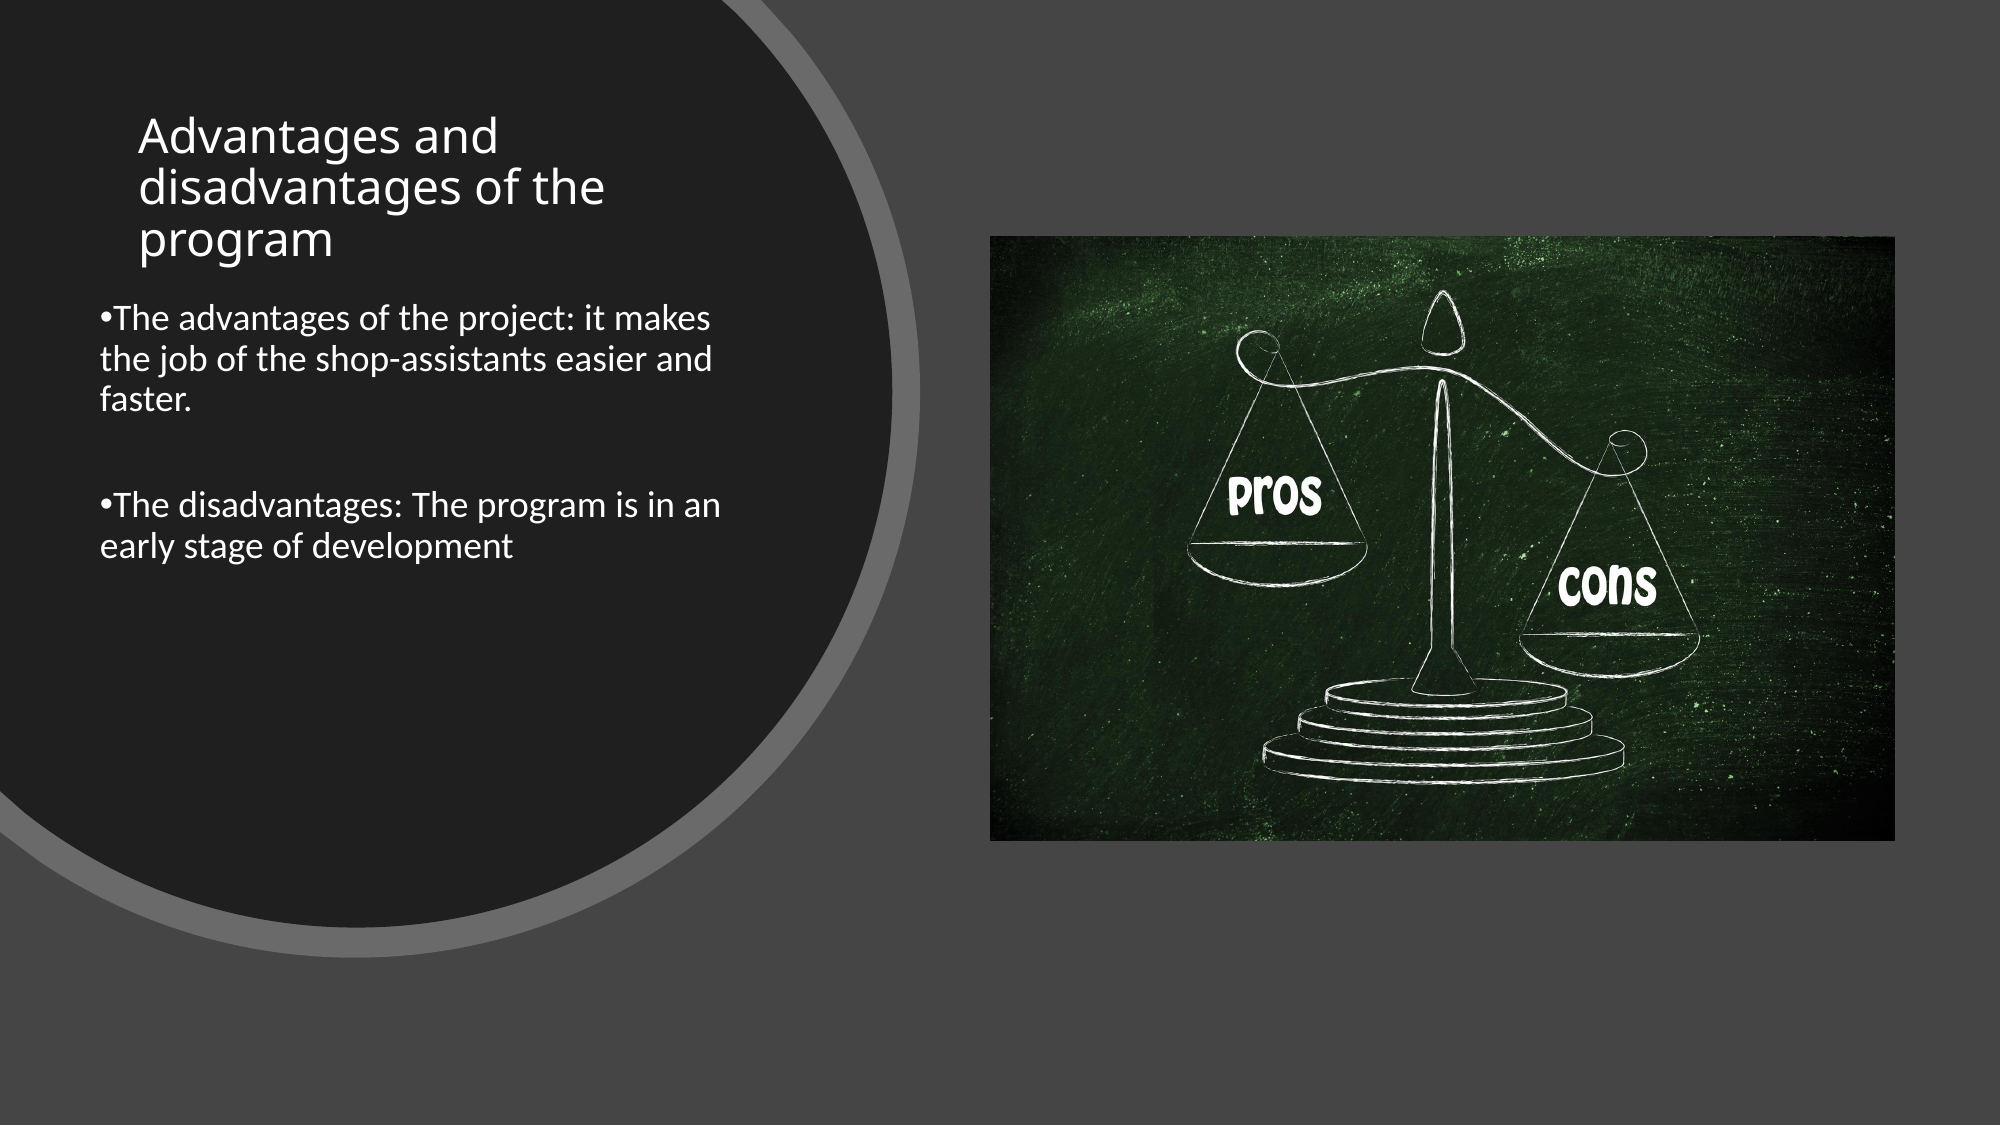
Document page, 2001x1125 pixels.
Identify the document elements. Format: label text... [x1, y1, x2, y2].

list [990, 236, 1895, 841]
text_box [0, 0, 894, 929]
title Advantages and disadvantages of the program [123, 103, 790, 275]
text_box [0, 0, 922, 959]
text_box The advantages of the project: it makes the job of the shop-assistants easier and faster. The disadvantages: The program is in an early stage of development [84, 291, 752, 743]
